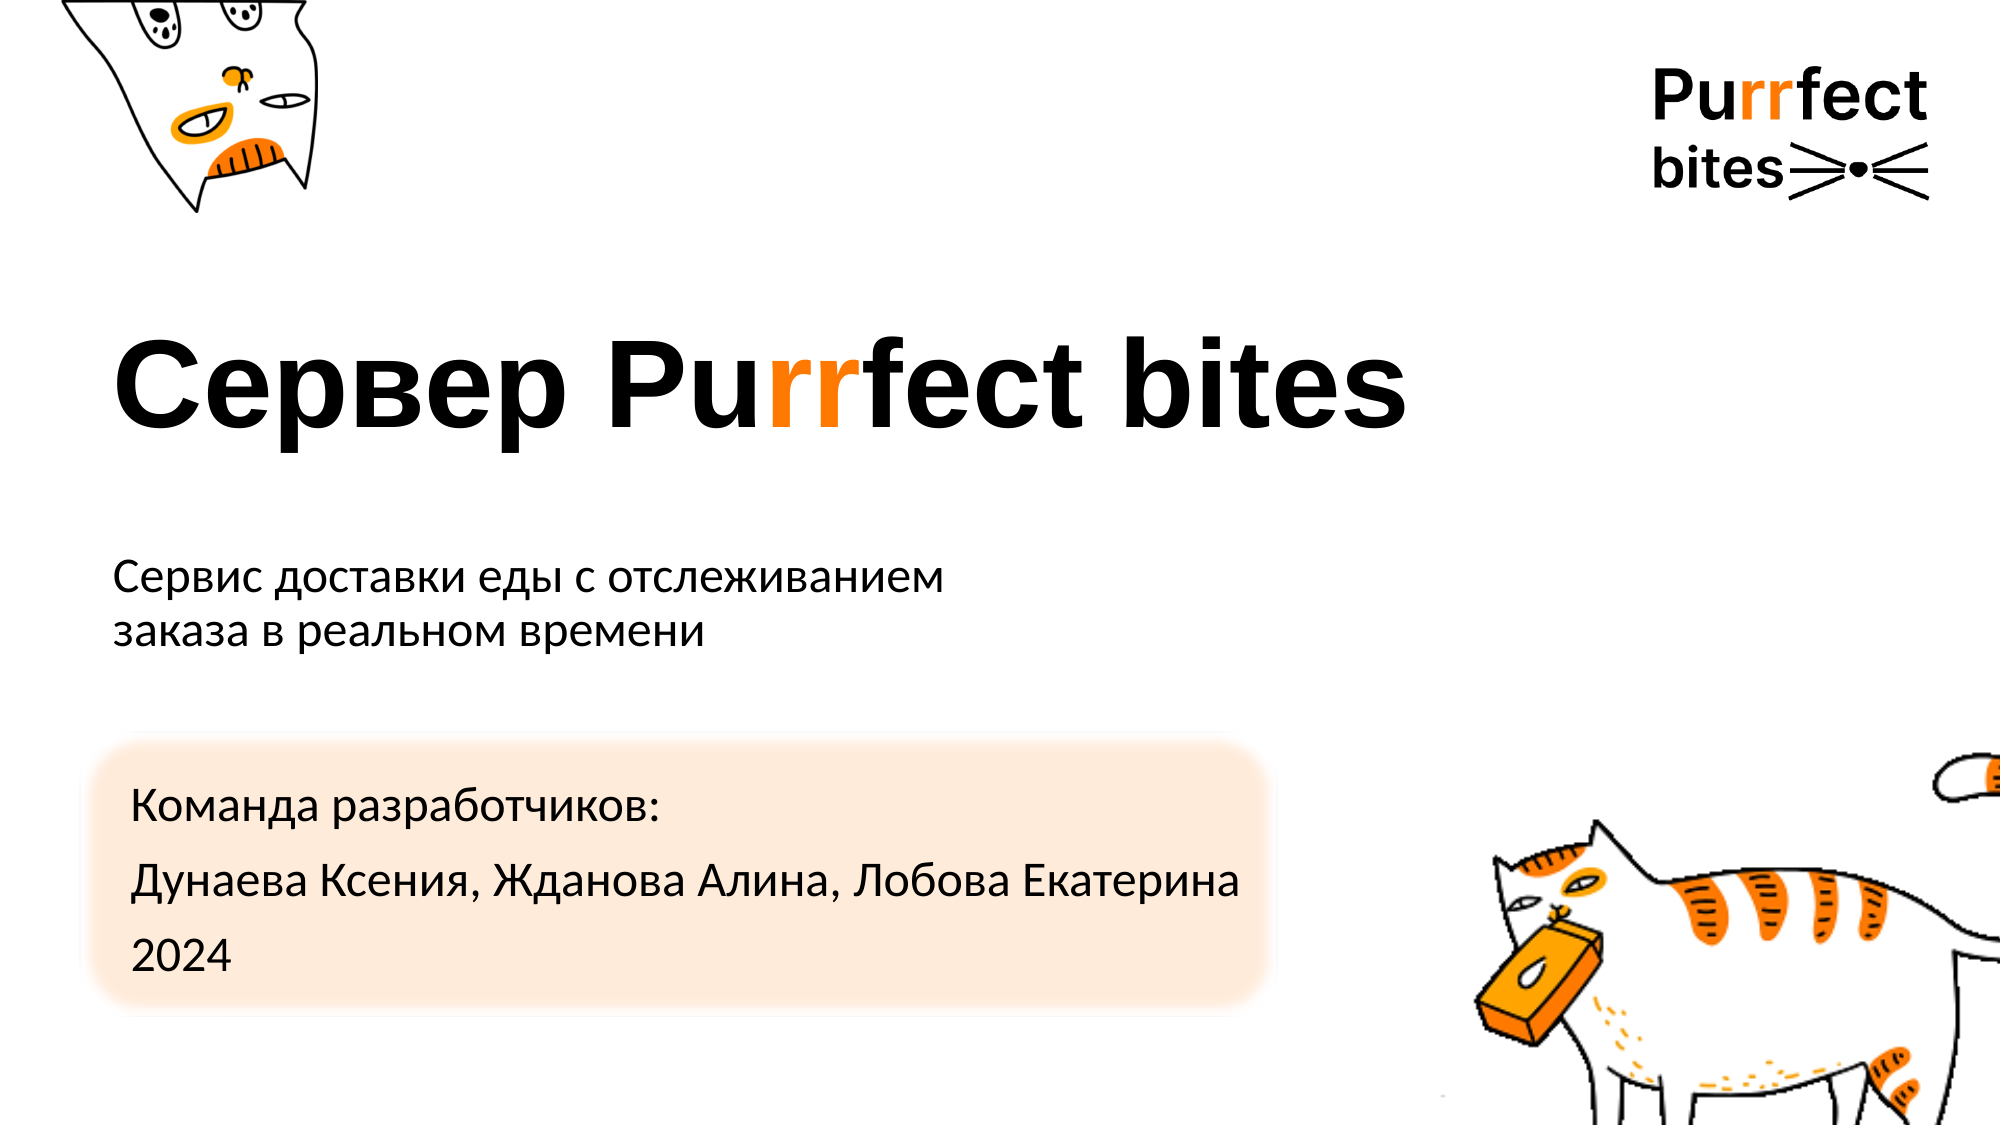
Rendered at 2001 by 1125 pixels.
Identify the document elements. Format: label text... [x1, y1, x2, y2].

title Сервер Purrfect bites [136, 791, 1258, 960]
text_box [99, 751, 1259, 998]
picture [1649, 51, 1950, 209]
title Сервер Purrfect bites [97, 304, 1830, 463]
text_box Команда разработчиков: Дунаева Ксения, Жданова Алина, Лобова Екатерина 2024 [165, 820, 1230, 931]
subtitle Сервис доставки еды с отслеживанием заказа в реальном времени [97, 541, 967, 653]
picture [1360, 674, 2000, 1125]
picture [61, 0, 318, 213]
